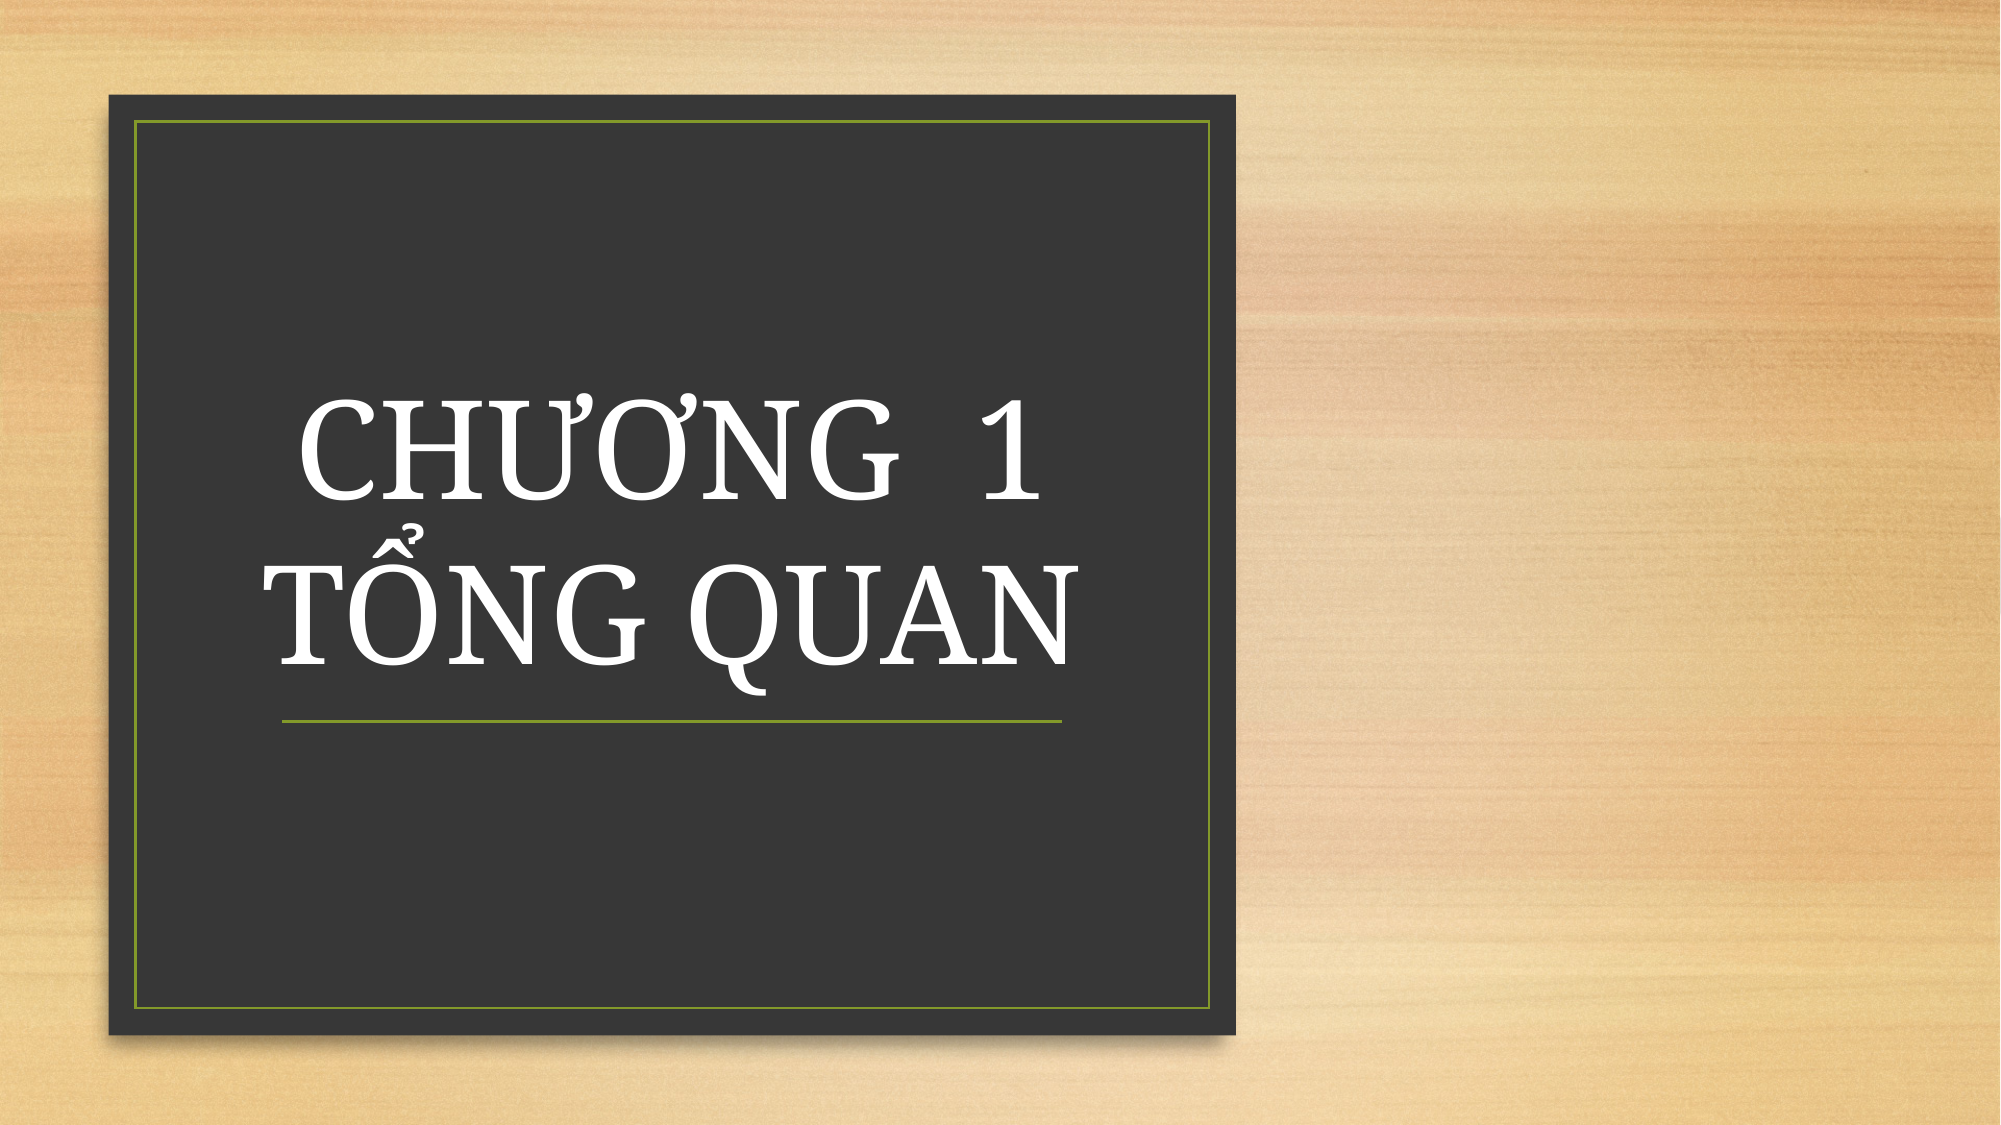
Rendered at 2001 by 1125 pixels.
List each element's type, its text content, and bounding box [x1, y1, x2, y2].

text_box [0, 0, 2000, 1125]
title CHƯƠNG 1 TỔNG QUAN [240, 227, 1104, 700]
text_box [107, 93, 1237, 1037]
text_box [134, 121, 1210, 1009]
